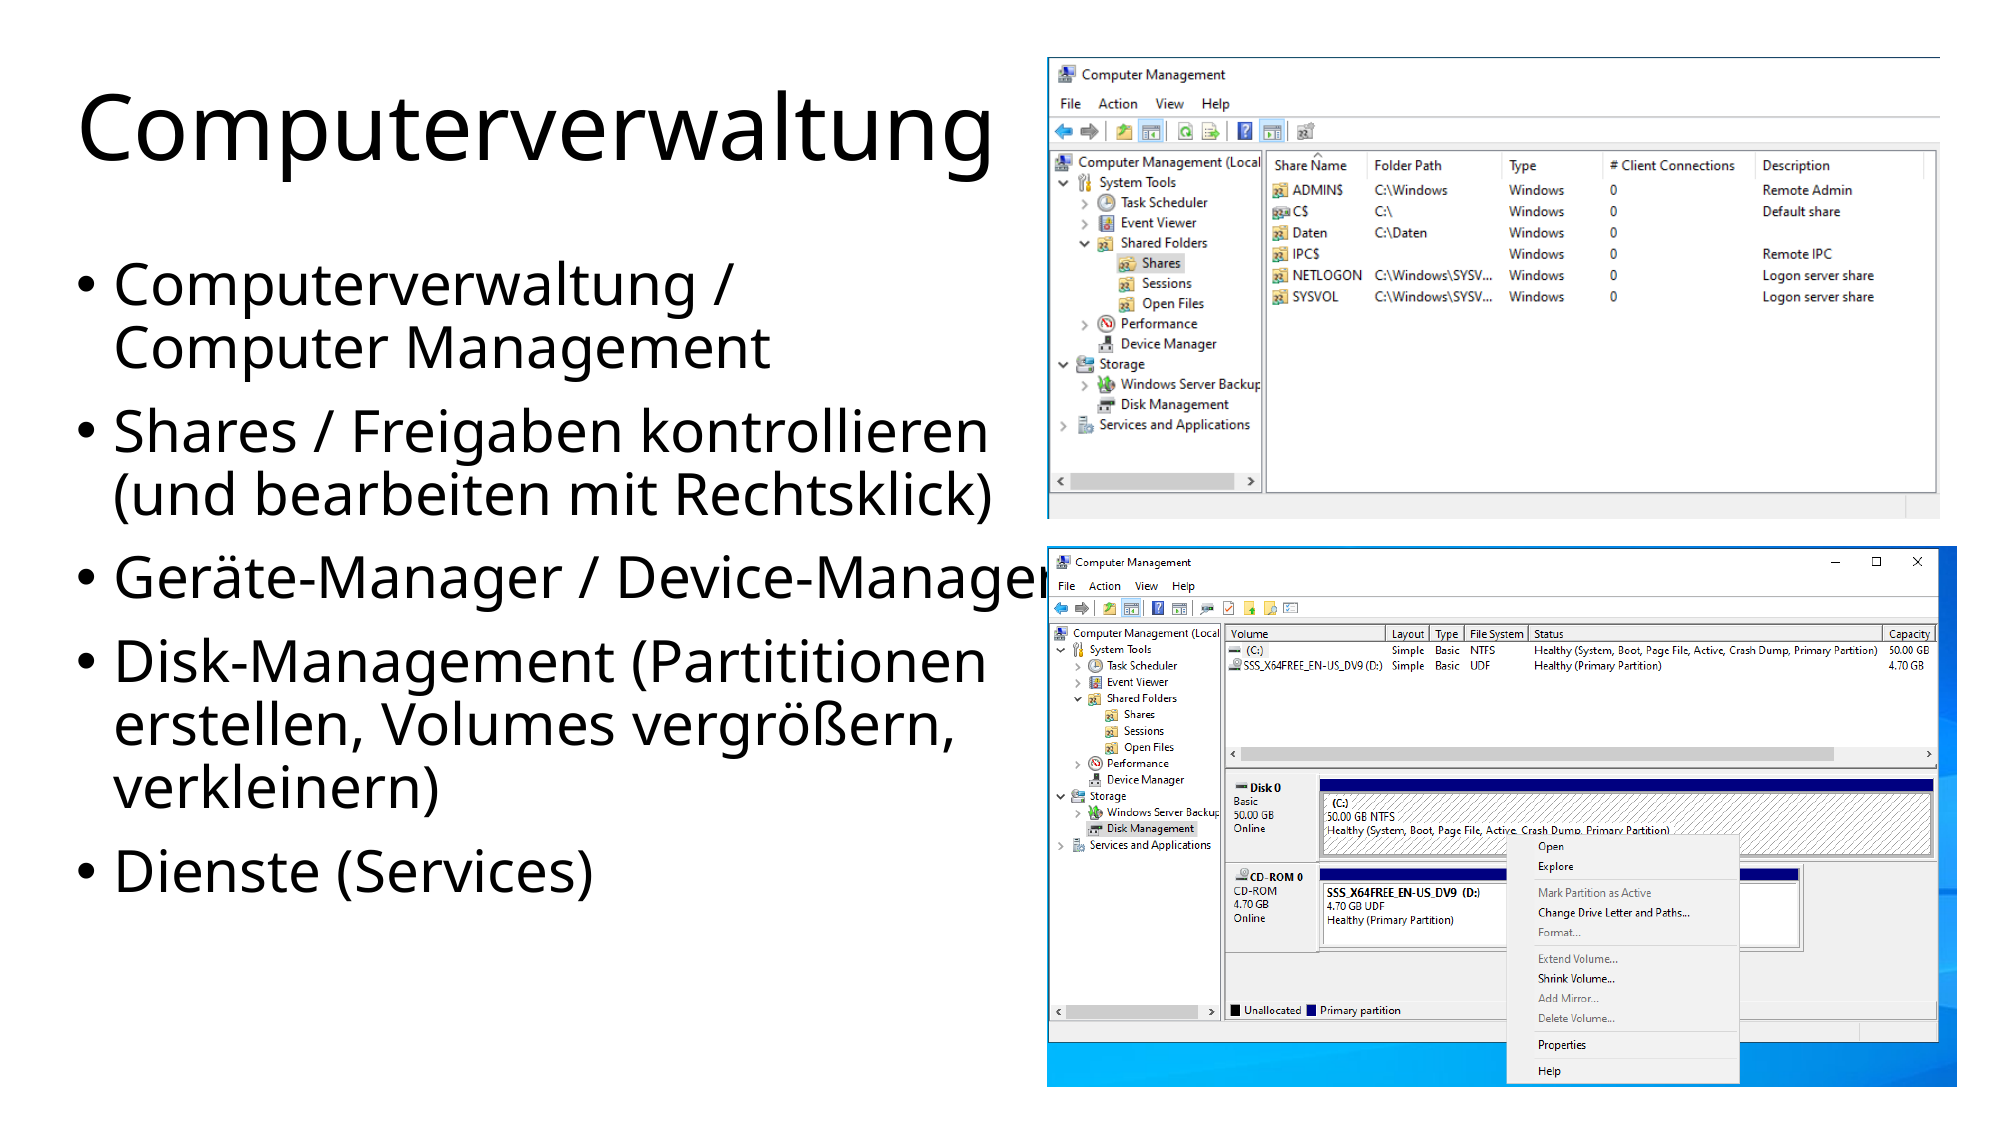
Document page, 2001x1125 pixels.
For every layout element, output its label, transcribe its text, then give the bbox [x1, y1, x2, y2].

list Computerverwaltung / Computer Management Shares / Freigaben kontrollieren (und bearbeiten mit Rechtsklick) Geräte-Manager / Device-Manager Disk-Management (Partititionen erstellen, Volumes vergrößern, verkleinern) Dienste (Services) [61, 247, 1097, 1125]
picture [1049, 56, 1940, 520]
picture [1049, 546, 1957, 1088]
title Computerverwaltung [61, 22, 1755, 240]
